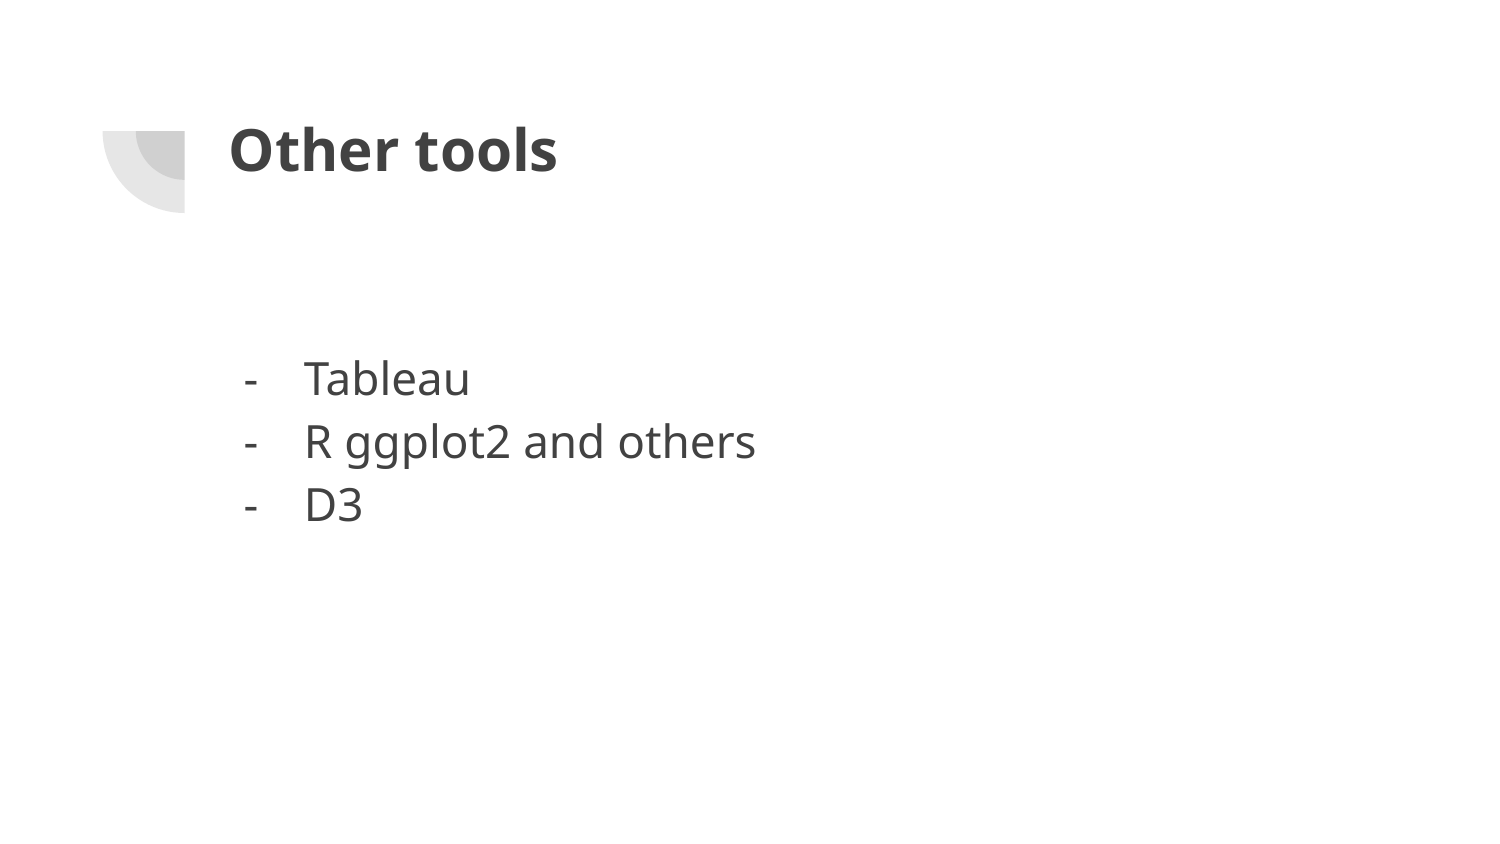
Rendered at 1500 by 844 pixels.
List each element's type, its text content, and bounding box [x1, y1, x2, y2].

list Tableau R ggplot2 and others D3 [213, 326, 1368, 744]
title Other tools [213, 98, 1368, 263]
